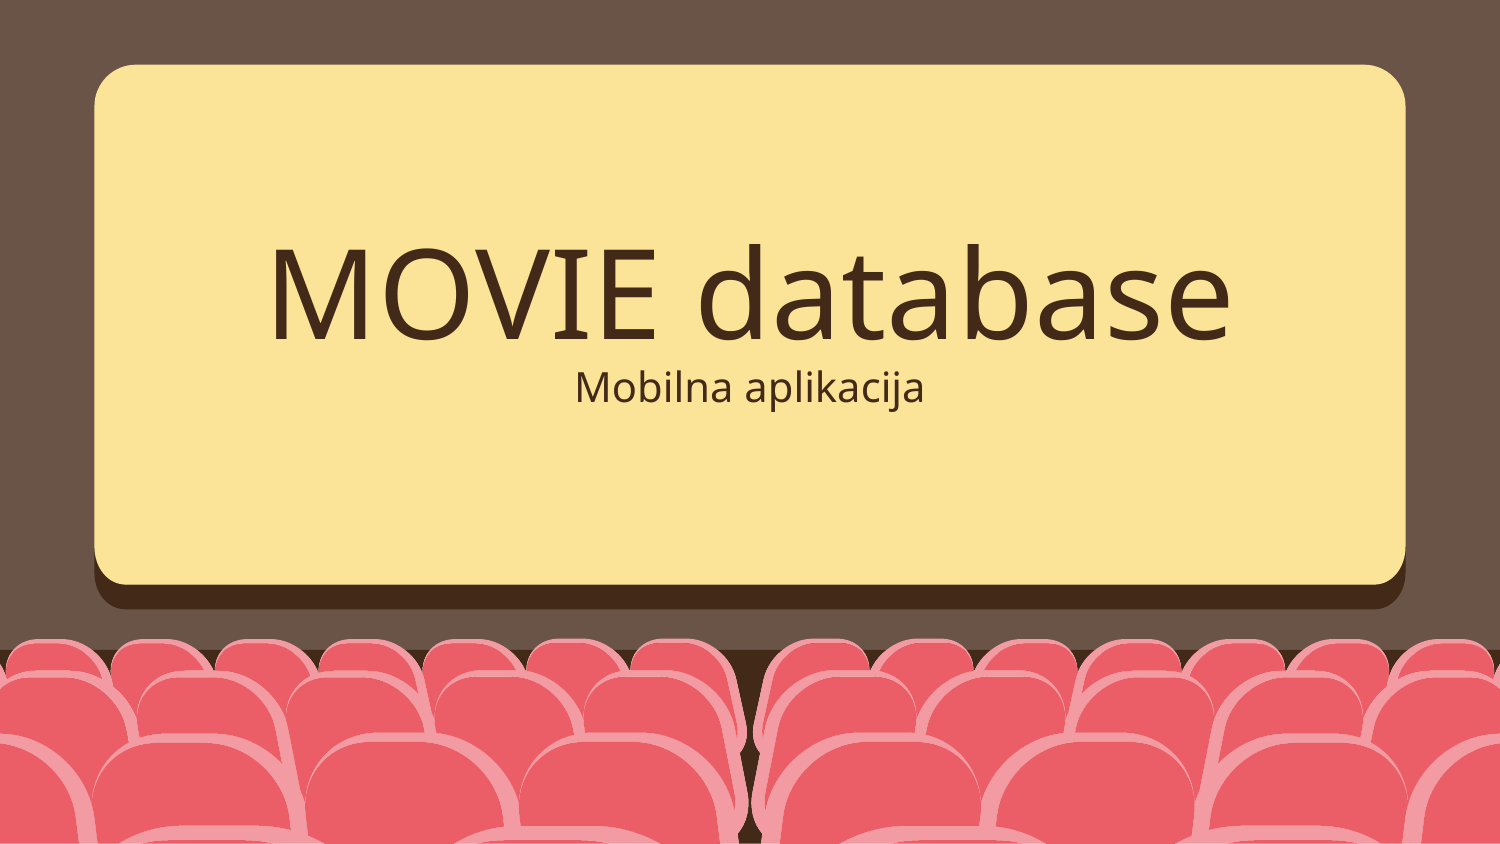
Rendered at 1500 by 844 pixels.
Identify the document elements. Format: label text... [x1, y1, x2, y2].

subtitle Mobilna aplikacija [118, 289, 1382, 482]
title MOVIE database [118, 141, 1382, 289]
